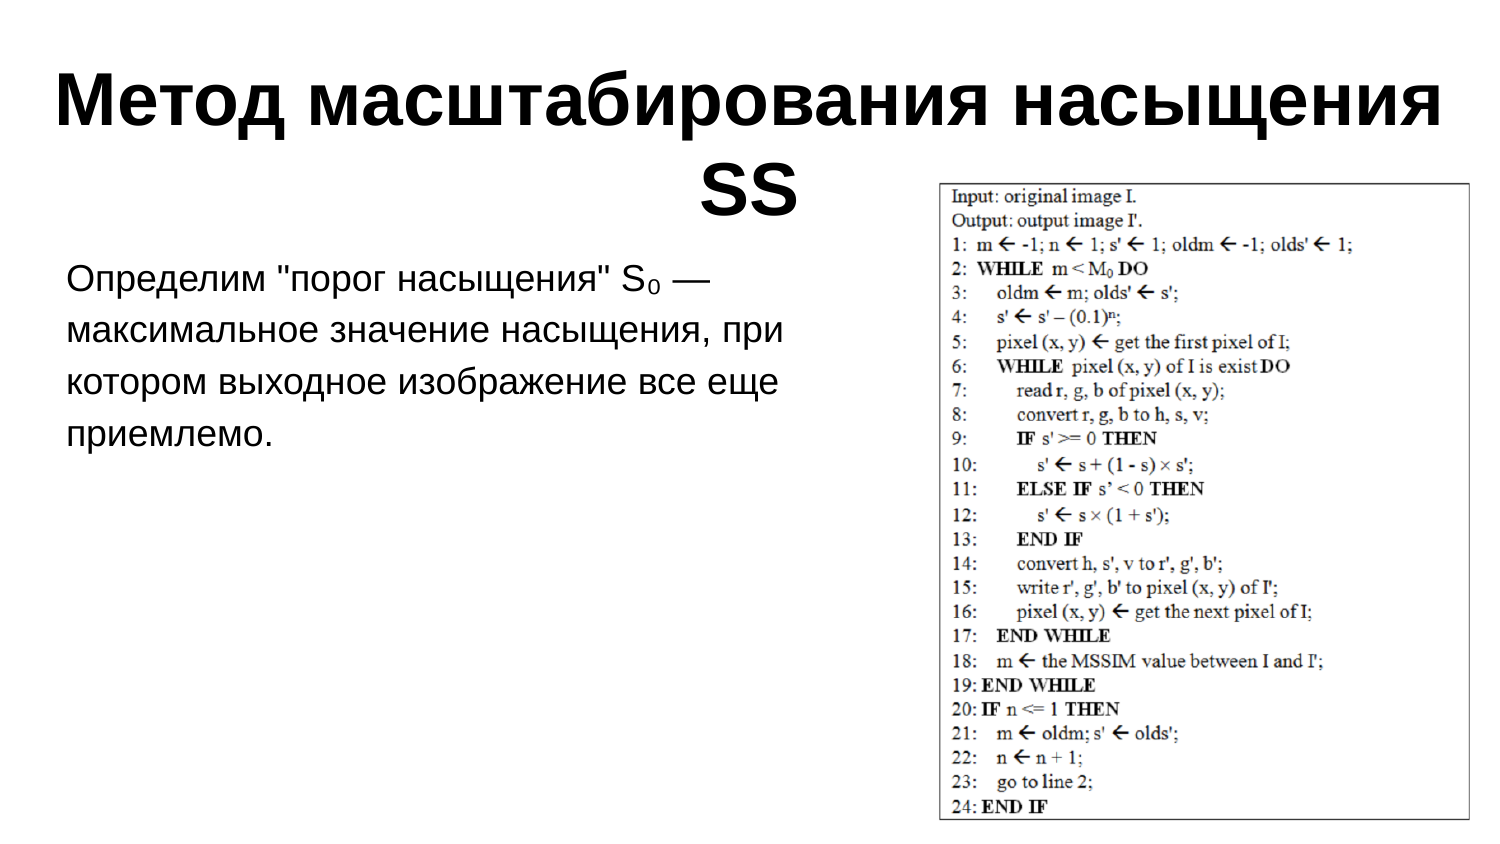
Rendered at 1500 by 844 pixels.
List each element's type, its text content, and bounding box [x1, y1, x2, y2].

list Определим "порог насыщения" S₀ — максимальное значение насыщения, при котором выходное изображение все еще приемлемо. [51, 231, 911, 750]
title Метод масштабирования насыщения SS [0, 35, 1500, 130]
picture [921, 172, 1479, 828]
